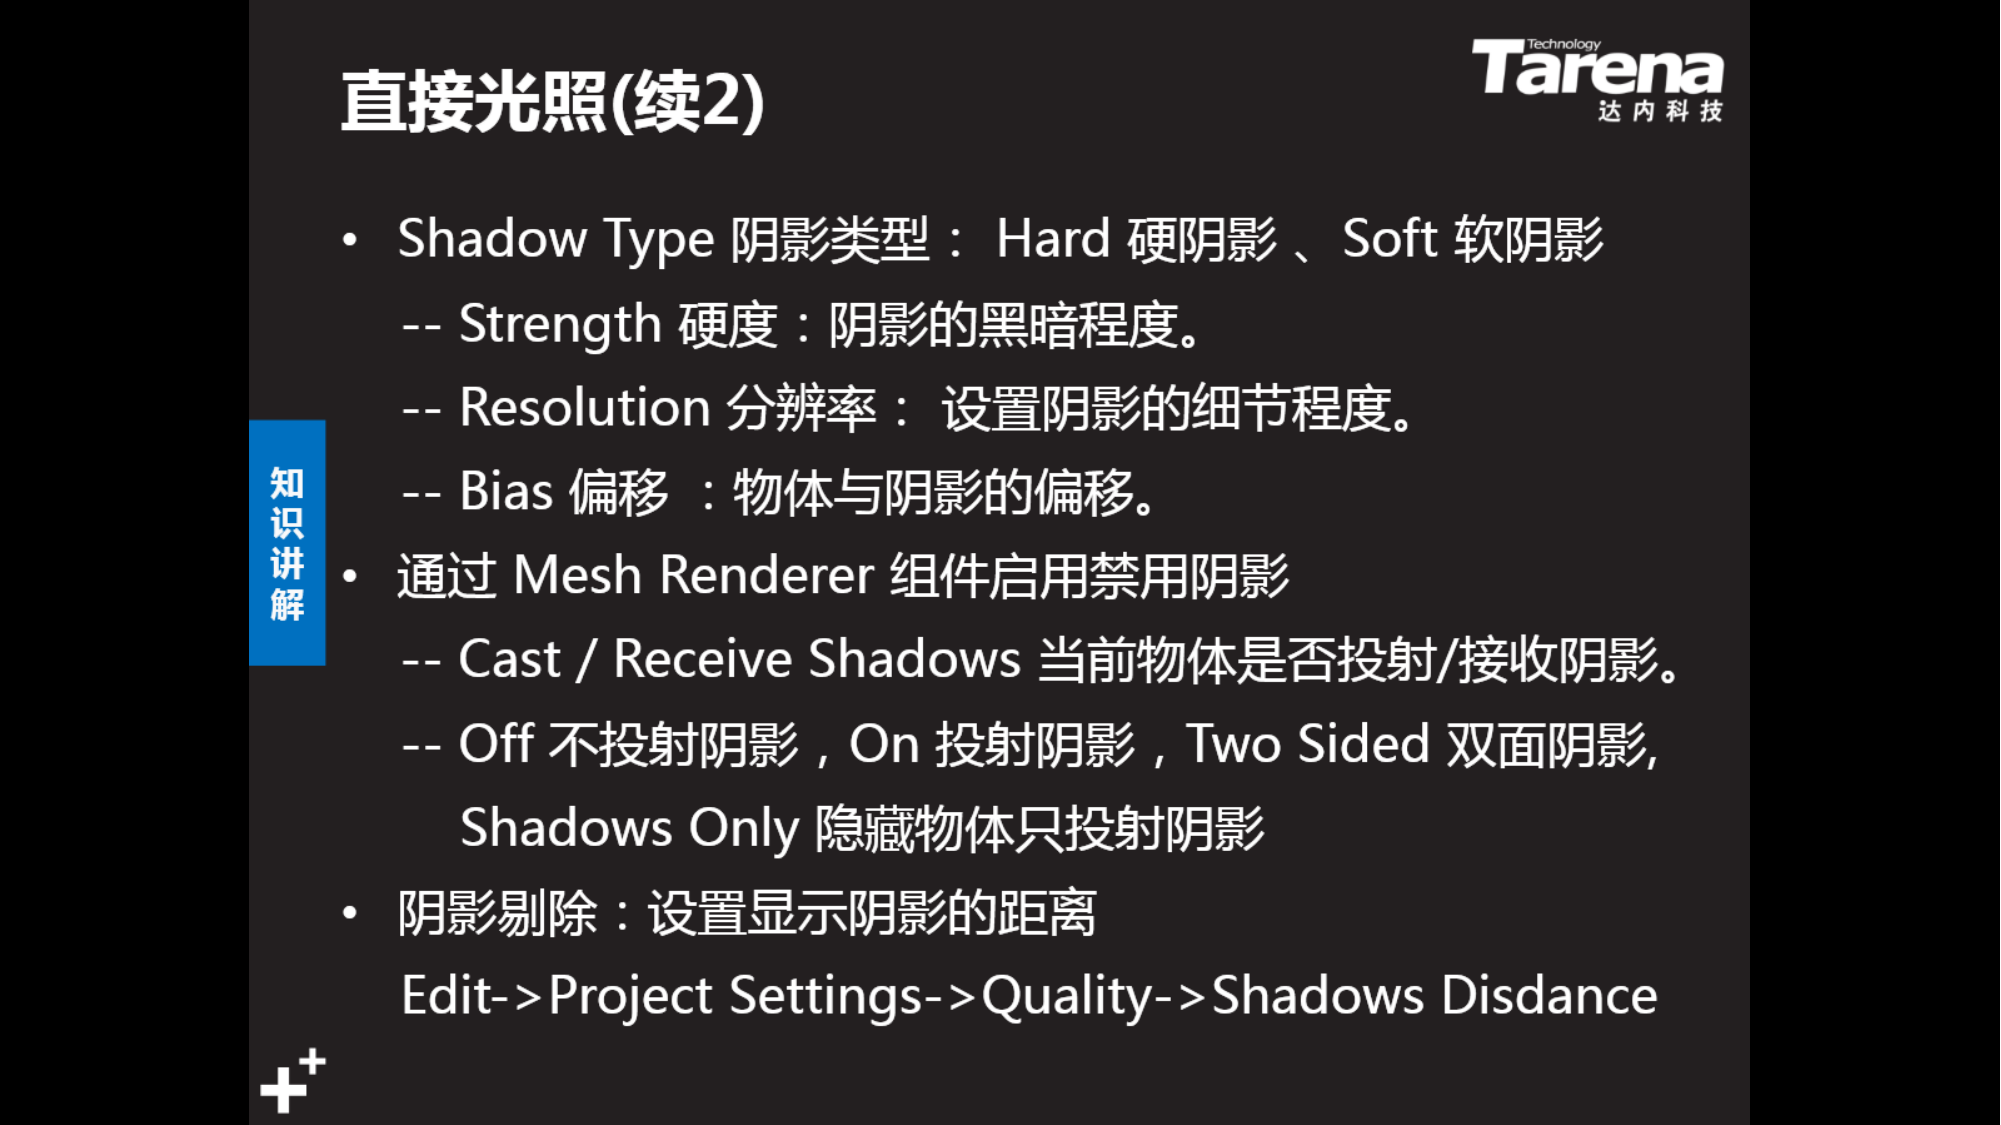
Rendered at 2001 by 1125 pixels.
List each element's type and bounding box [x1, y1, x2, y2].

picture [249, 0, 1750, 1125]
